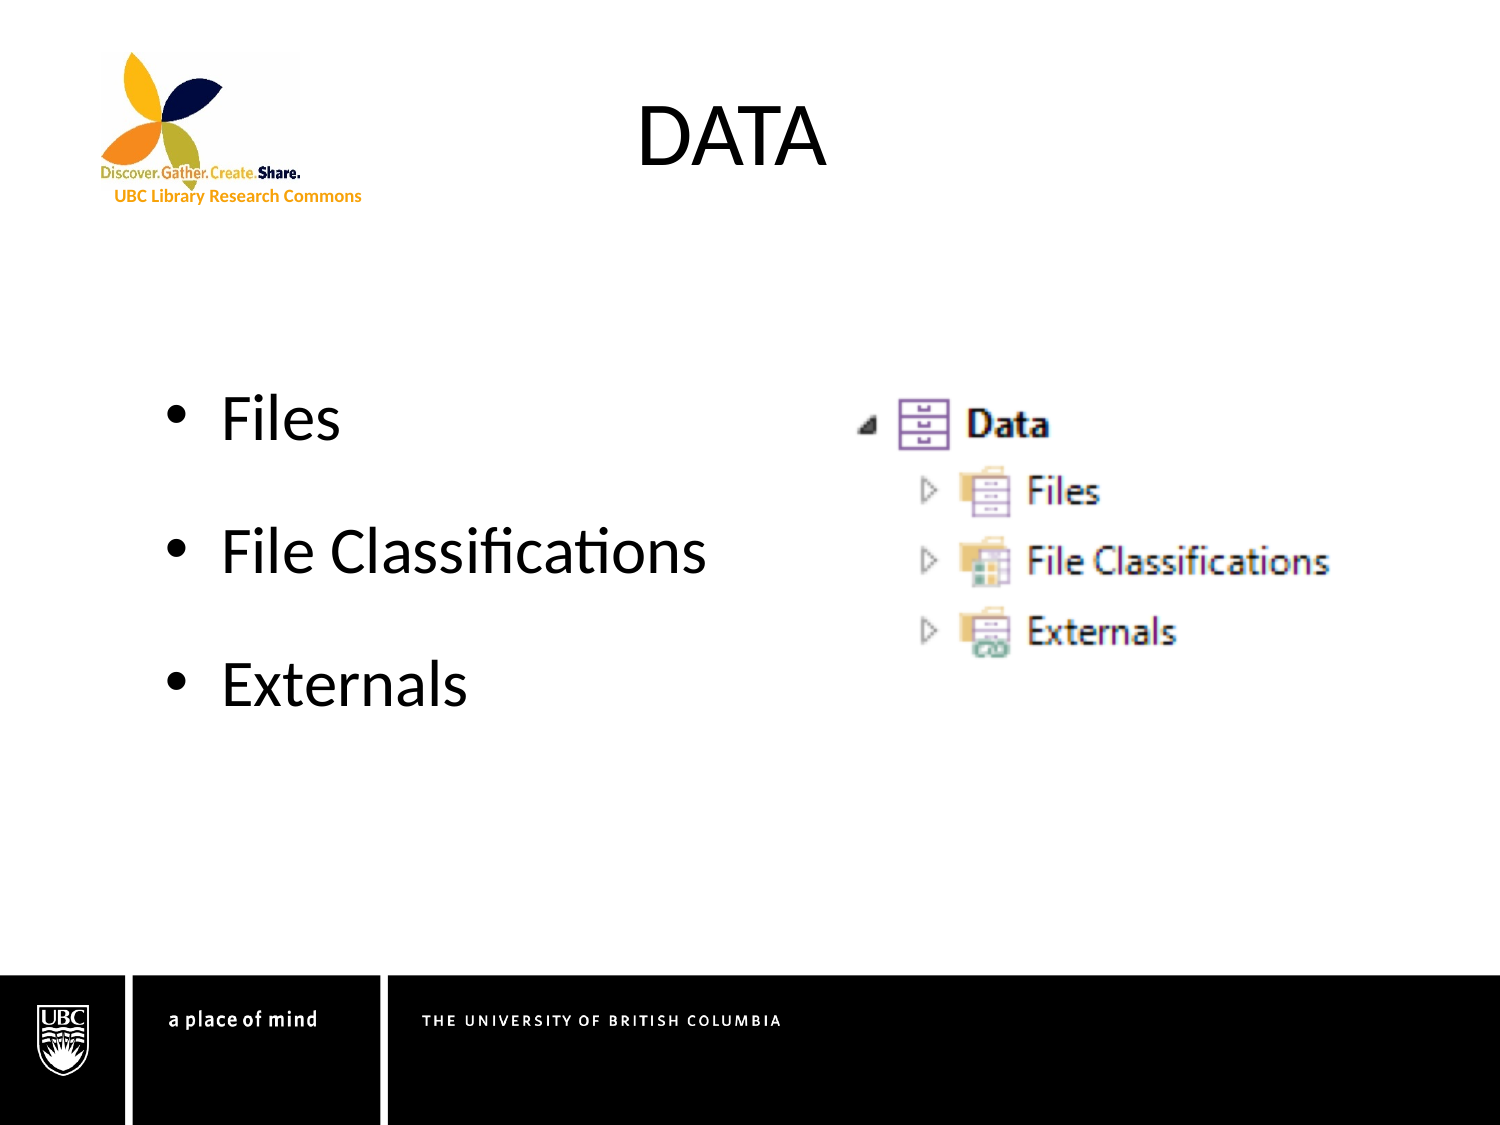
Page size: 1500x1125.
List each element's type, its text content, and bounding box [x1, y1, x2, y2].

picture [832, 361, 1374, 693]
text_box Files File Classifications Externals [150, 326, 916, 728]
text_box DATA [277, 66, 1187, 254]
picture [422, 1015, 780, 1026]
picture [101, 52, 300, 191]
picture [37, 1005, 89, 1076]
picture [169, 1010, 316, 1030]
